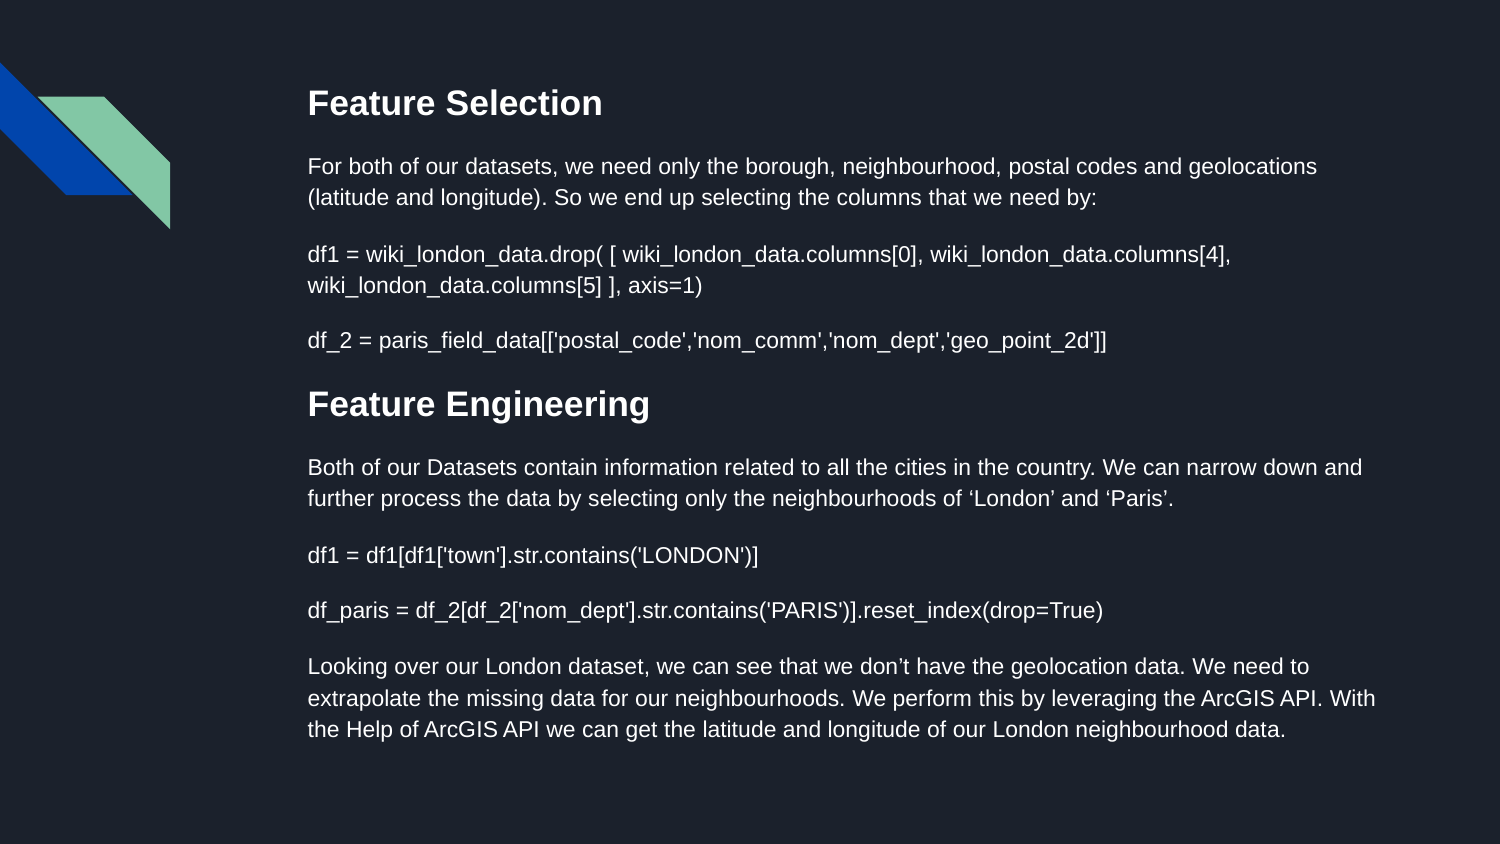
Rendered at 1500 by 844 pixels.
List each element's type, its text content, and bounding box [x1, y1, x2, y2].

text_box Feature Selection For both of our datasets, we need only the borough, neighbourhood, postal codes and geolocations (latitude and longitude). So we end up selecting the columns that we need by: df1 = wiki_london_data.drop( [ wiki_london_data.columns[0], wiki_london_data.columns[4], wiki_london_data.columns[5] ], axis=1) df_2 = paris_field_data[['postal_code','nom_comm','nom_dept','geo_point_2d']] Feature Engineering Both of our Datasets contain information related to all the cities in the country. We can narrow down and further process the data by selecting only the neighbourhoods of ‘London’ and ‘Paris’. df1 = df1[df1['town'].str.contains('LONDON')] df_paris = df_2[df_2['nom_dept'].str.contains('PARIS')].reset_index(drop=True) Looking over our London dataset, we can see that we don’t have the geolocation data. We need to extrapolate the missing data for our neighbourhoods. We perform this by leveraging the ArcGIS API. With the Help of ArcGIS API we can get the latitude and longitude of our London neighbourhood data. [292, 58, 1404, 708]
